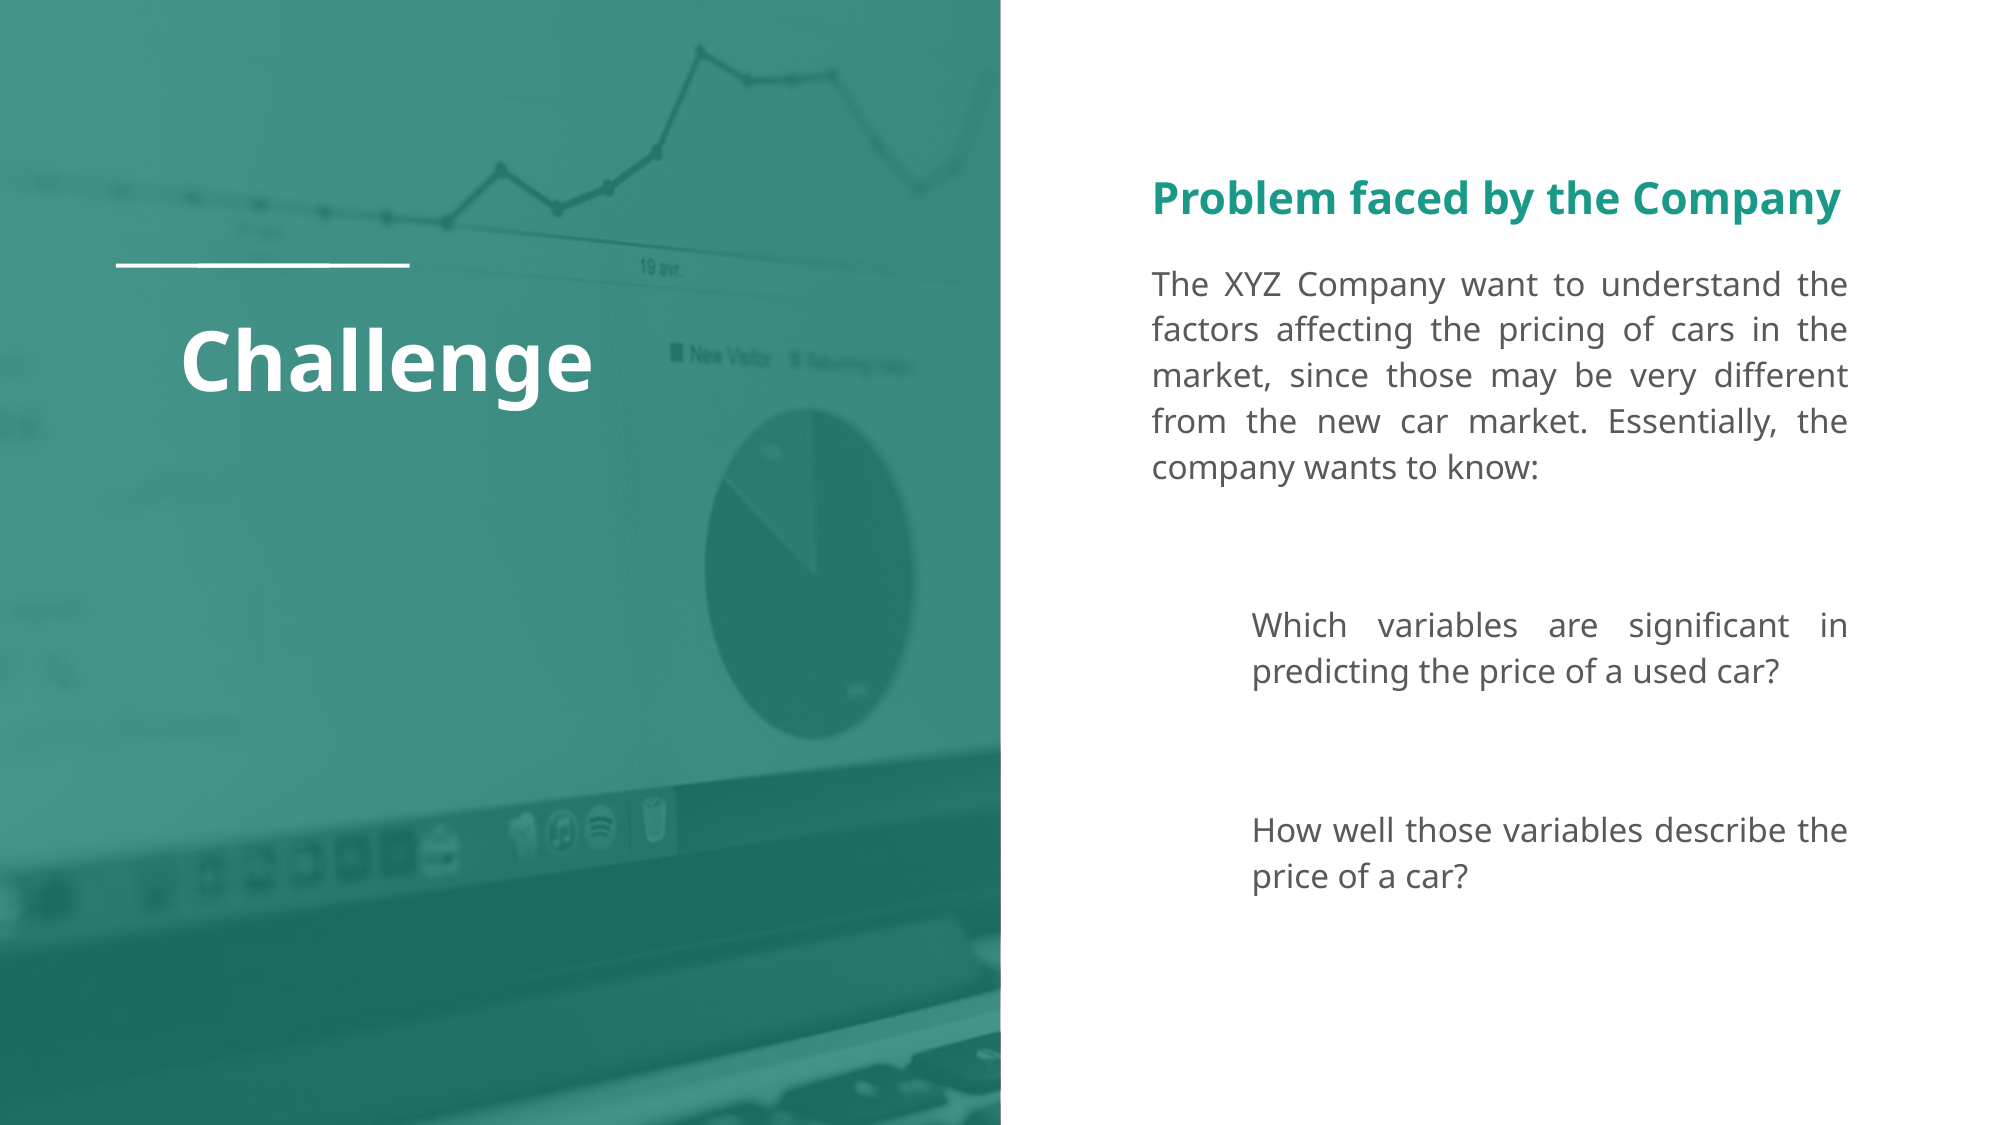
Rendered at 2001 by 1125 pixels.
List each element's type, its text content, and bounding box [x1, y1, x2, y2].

title Challenge [159, 288, 882, 658]
list Problem faced by the Company The XYZ Company want to understand the factors affecting the pricing of cars in the market, since those may be very different from the new car market. Essentially, the company wants to know: Which variables are significant in predicting the price of a used car? How well those variables describe the price of a car? [1131, 142, 1870, 1052]
